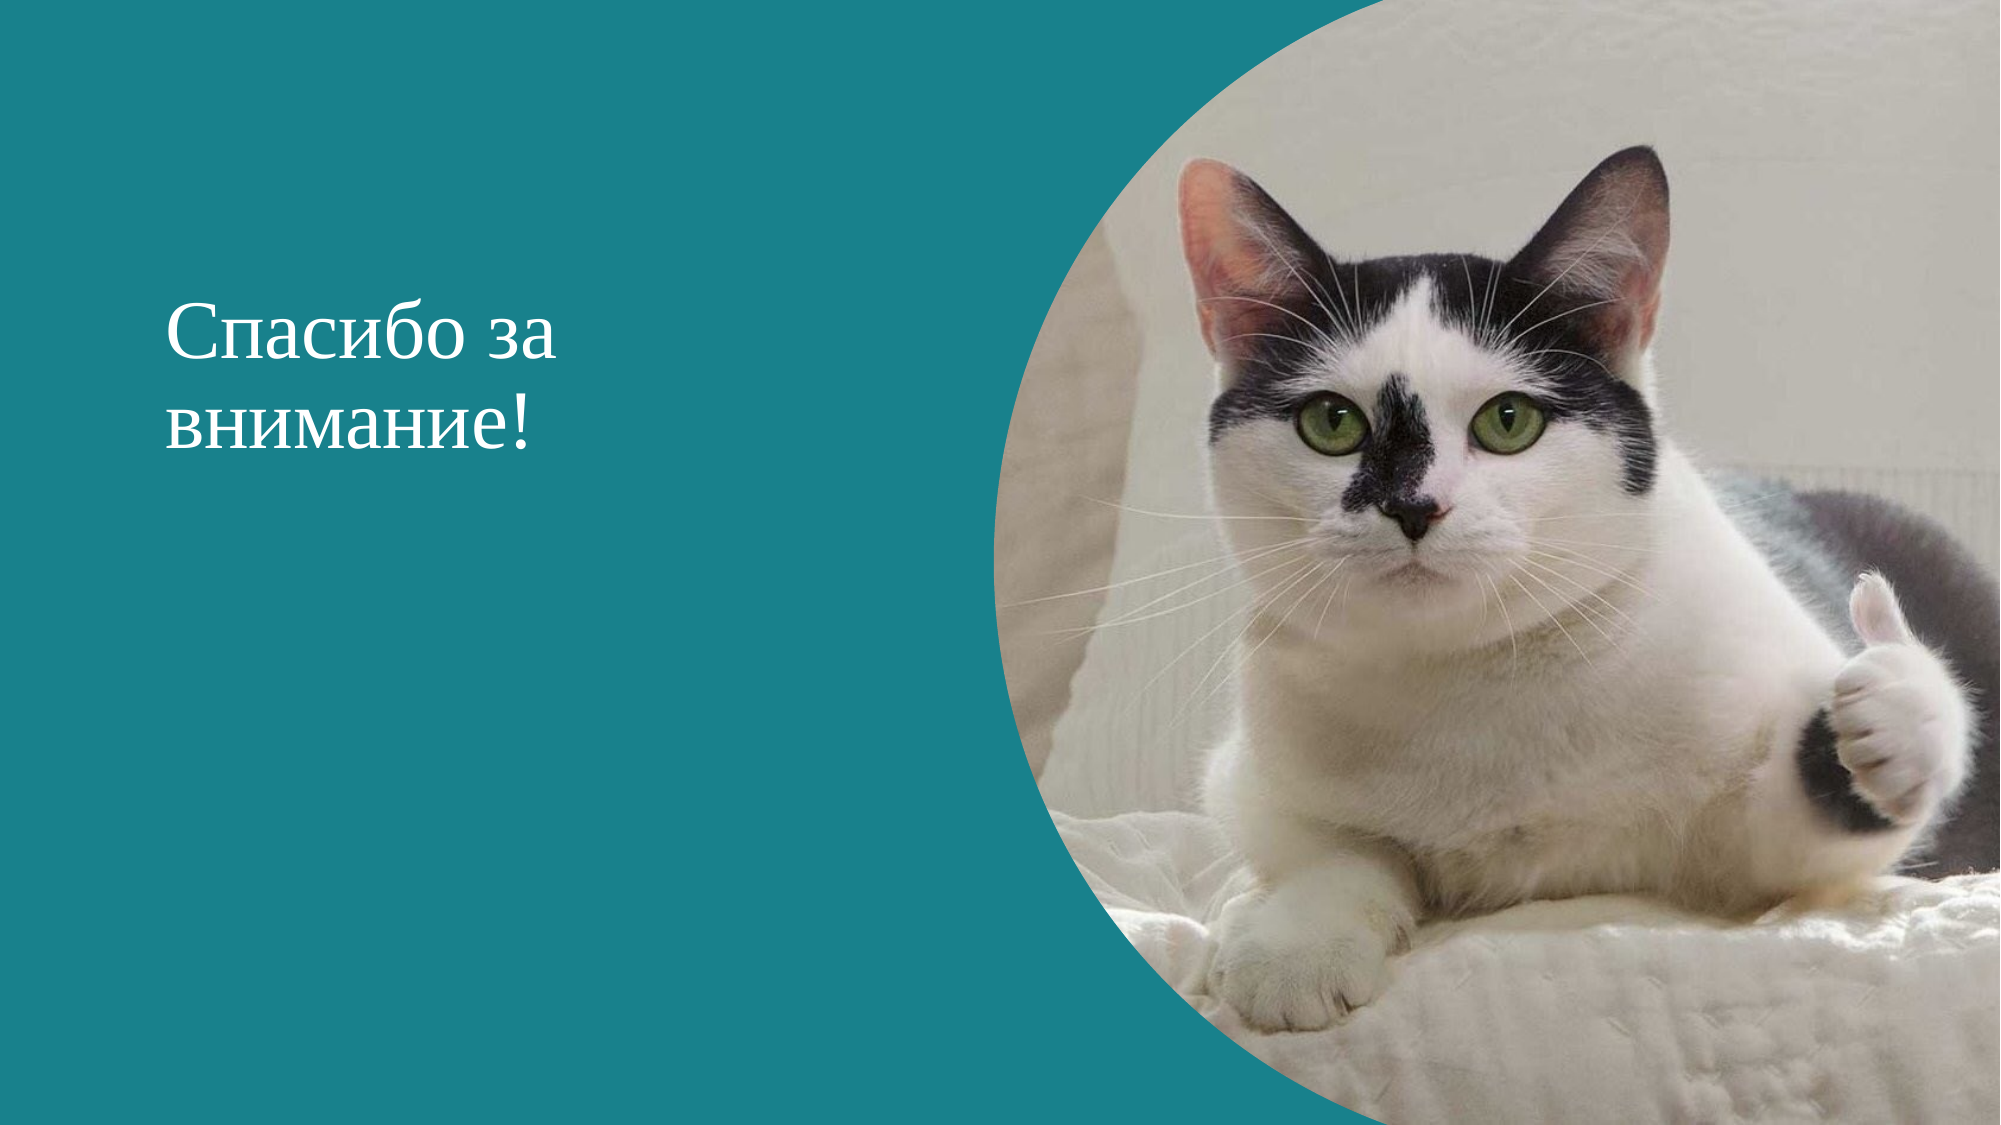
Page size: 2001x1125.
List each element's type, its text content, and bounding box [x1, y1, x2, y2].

picture [993, 0, 2000, 1125]
title Спасибо за внимание! [150, 112, 933, 641]
